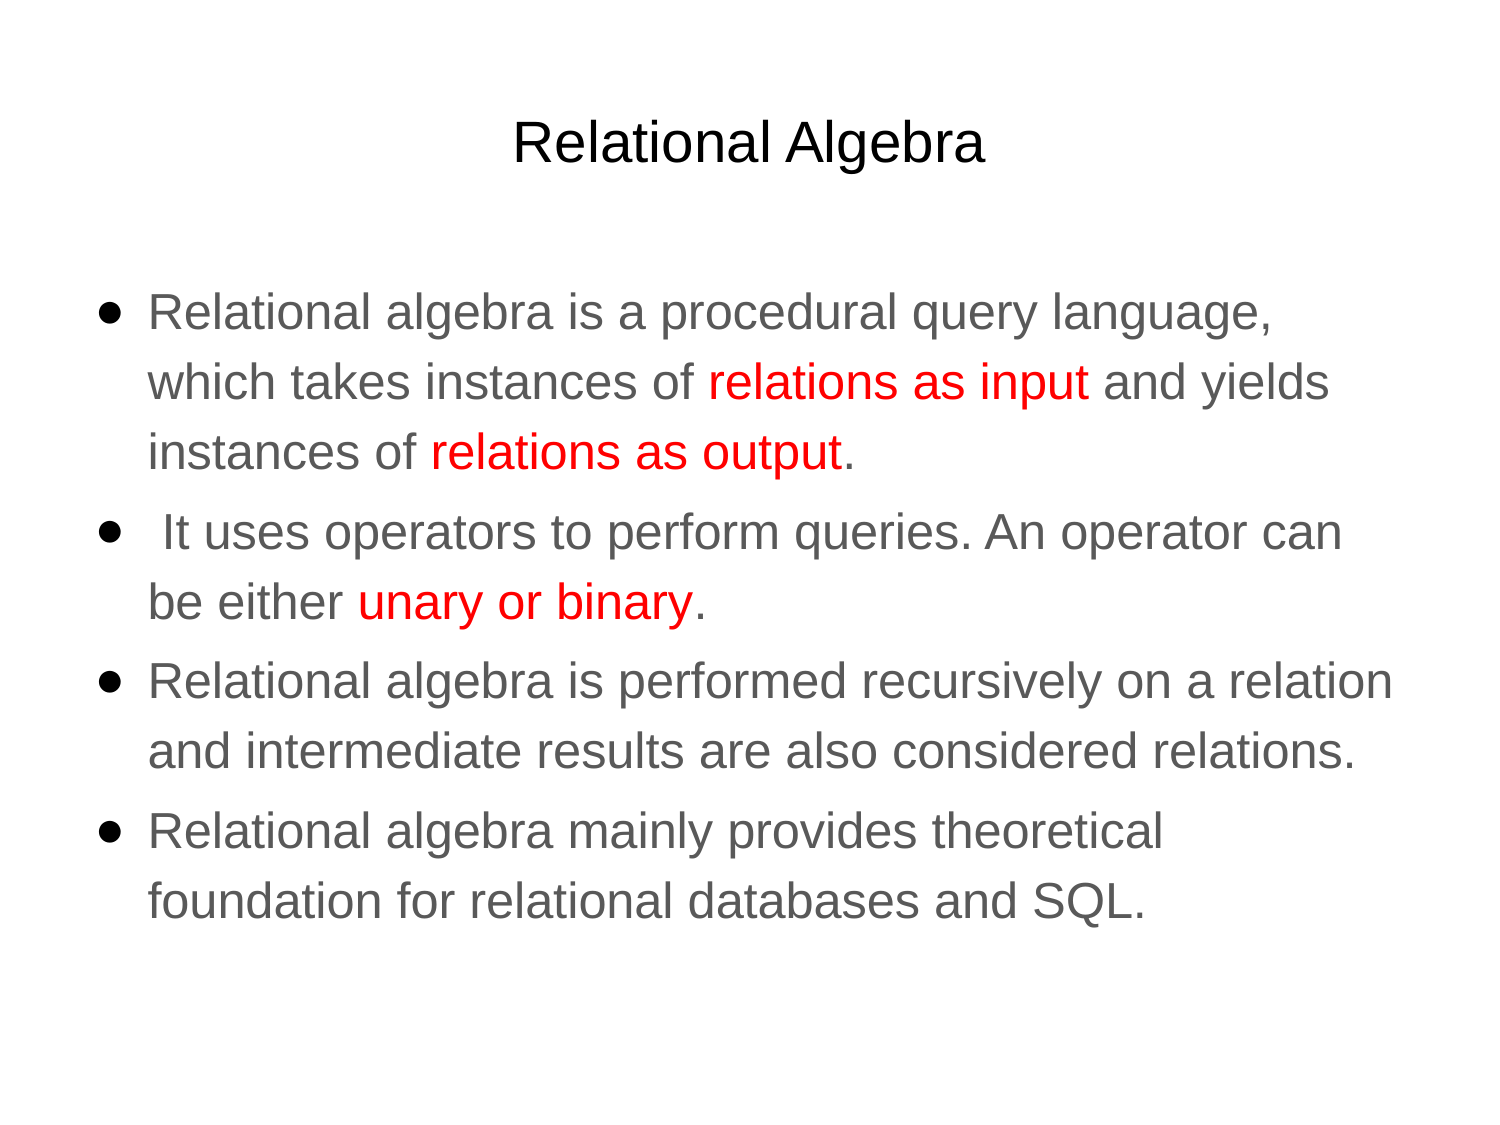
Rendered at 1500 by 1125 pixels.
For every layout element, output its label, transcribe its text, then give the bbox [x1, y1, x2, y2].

list Relational algebra is a procedural query language, which takes instances of relations as input and yields instances of relations as output. It uses operators to perform queries. An operator can be either unary or binary. Relational algebra is performed recursively on a relation and intermediate results are also considered relations. Relational algebra mainly provides theoretical foundation for relational databases and SQL. [75, 262, 1425, 1005]
title Relational Algebra [75, 45, 1425, 233]
